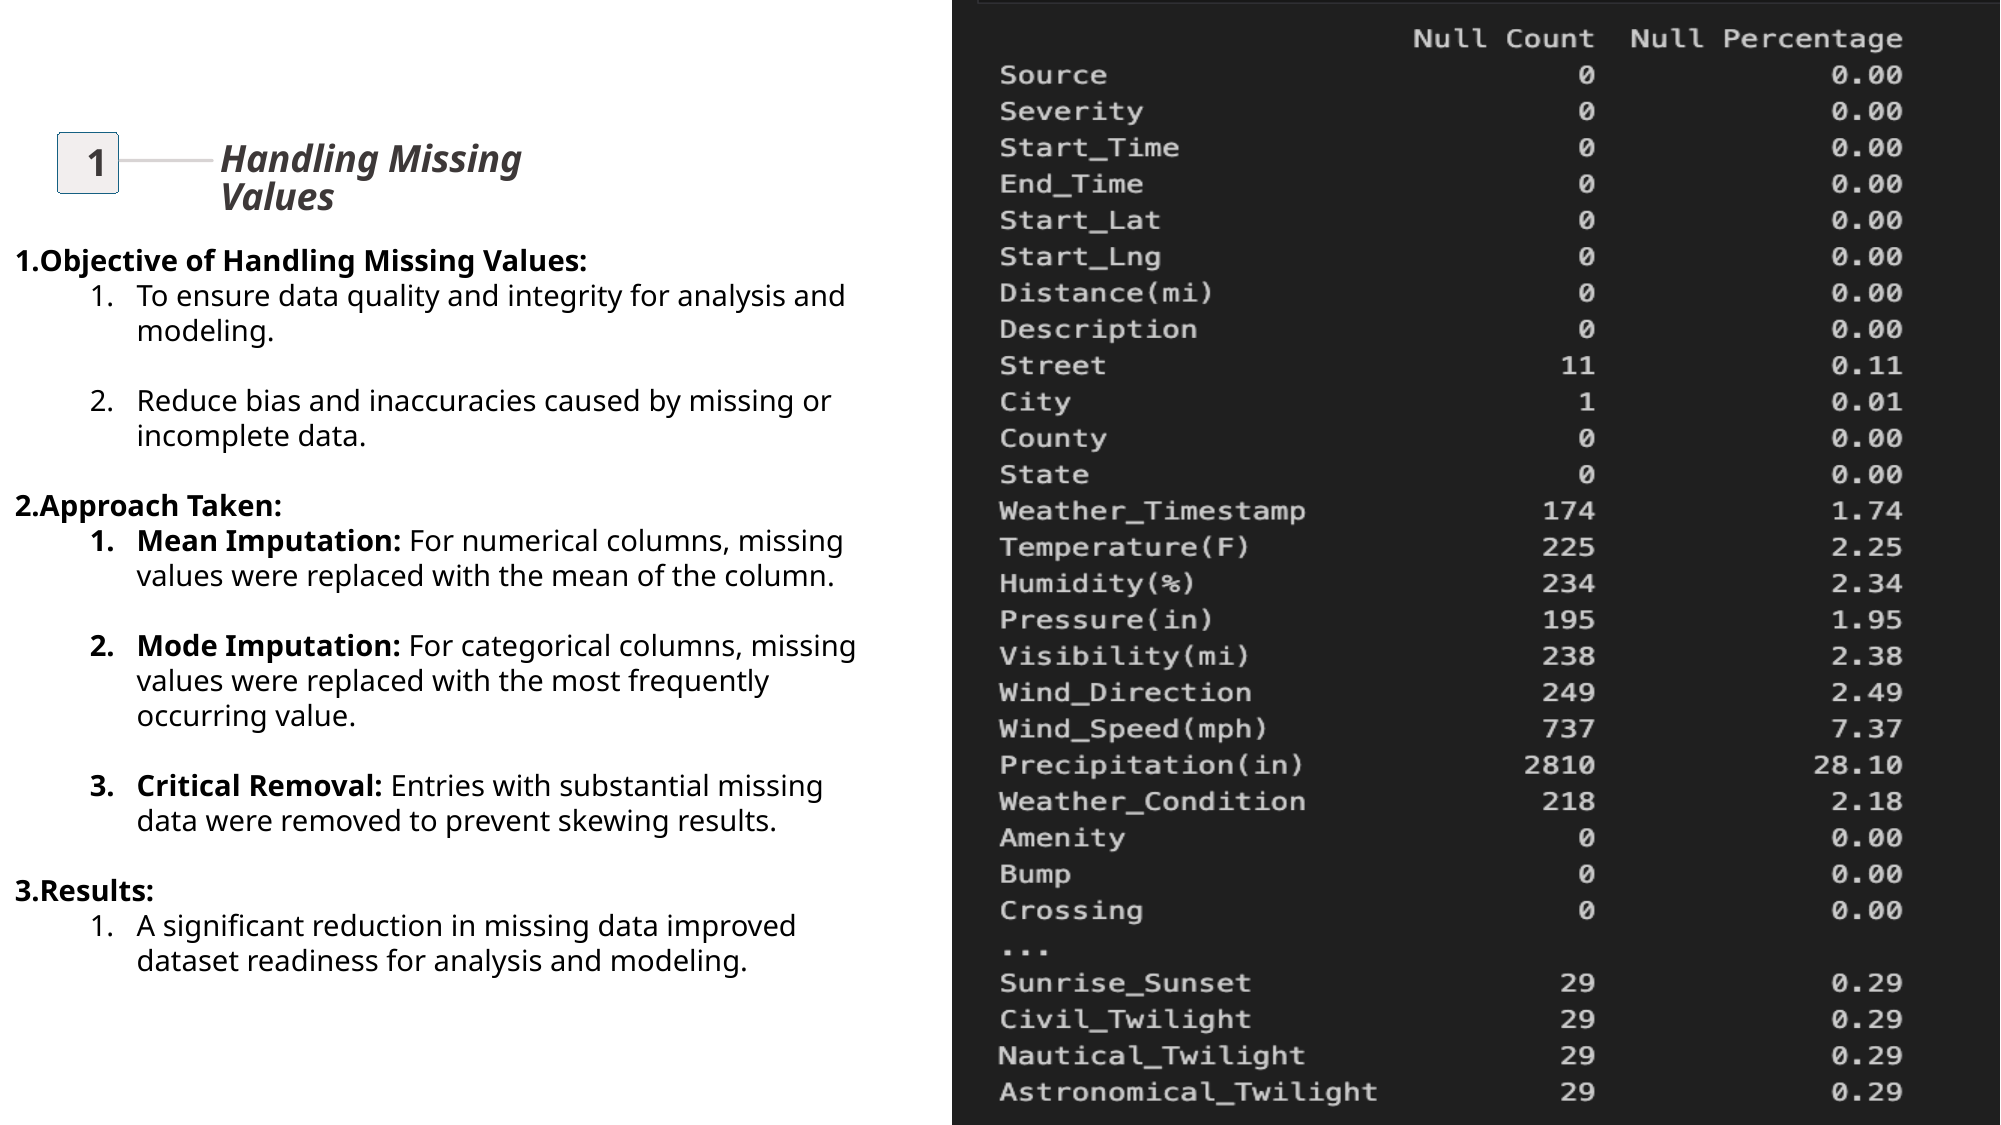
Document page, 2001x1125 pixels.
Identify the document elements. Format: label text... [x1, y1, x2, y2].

text_box 1 [71, 139, 105, 191]
text_box [118, 158, 205, 163]
picture [952, 0, 2000, 1125]
text_box Handling Missing Values [205, 134, 639, 226]
text_box [57, 132, 119, 194]
text_box Objective of Handling Missing Values: To ensure data quality and integrity for analysis and modeling. Reduce bias and inaccuracies caused by missing or incomplete data. Approach Taken: Mean Imputation: For numerical columns, missing values were replaced with the mean of the column. Mode Imputation: For categorical columns, missing values were replaced with the most frequently occurring value. Critical Removal: Entries with substantial missing data were removed to prevent skewing results. Results: A significant reduction in missing data improved dataset readiness for analysis and modeling. [0, 235, 888, 1125]
